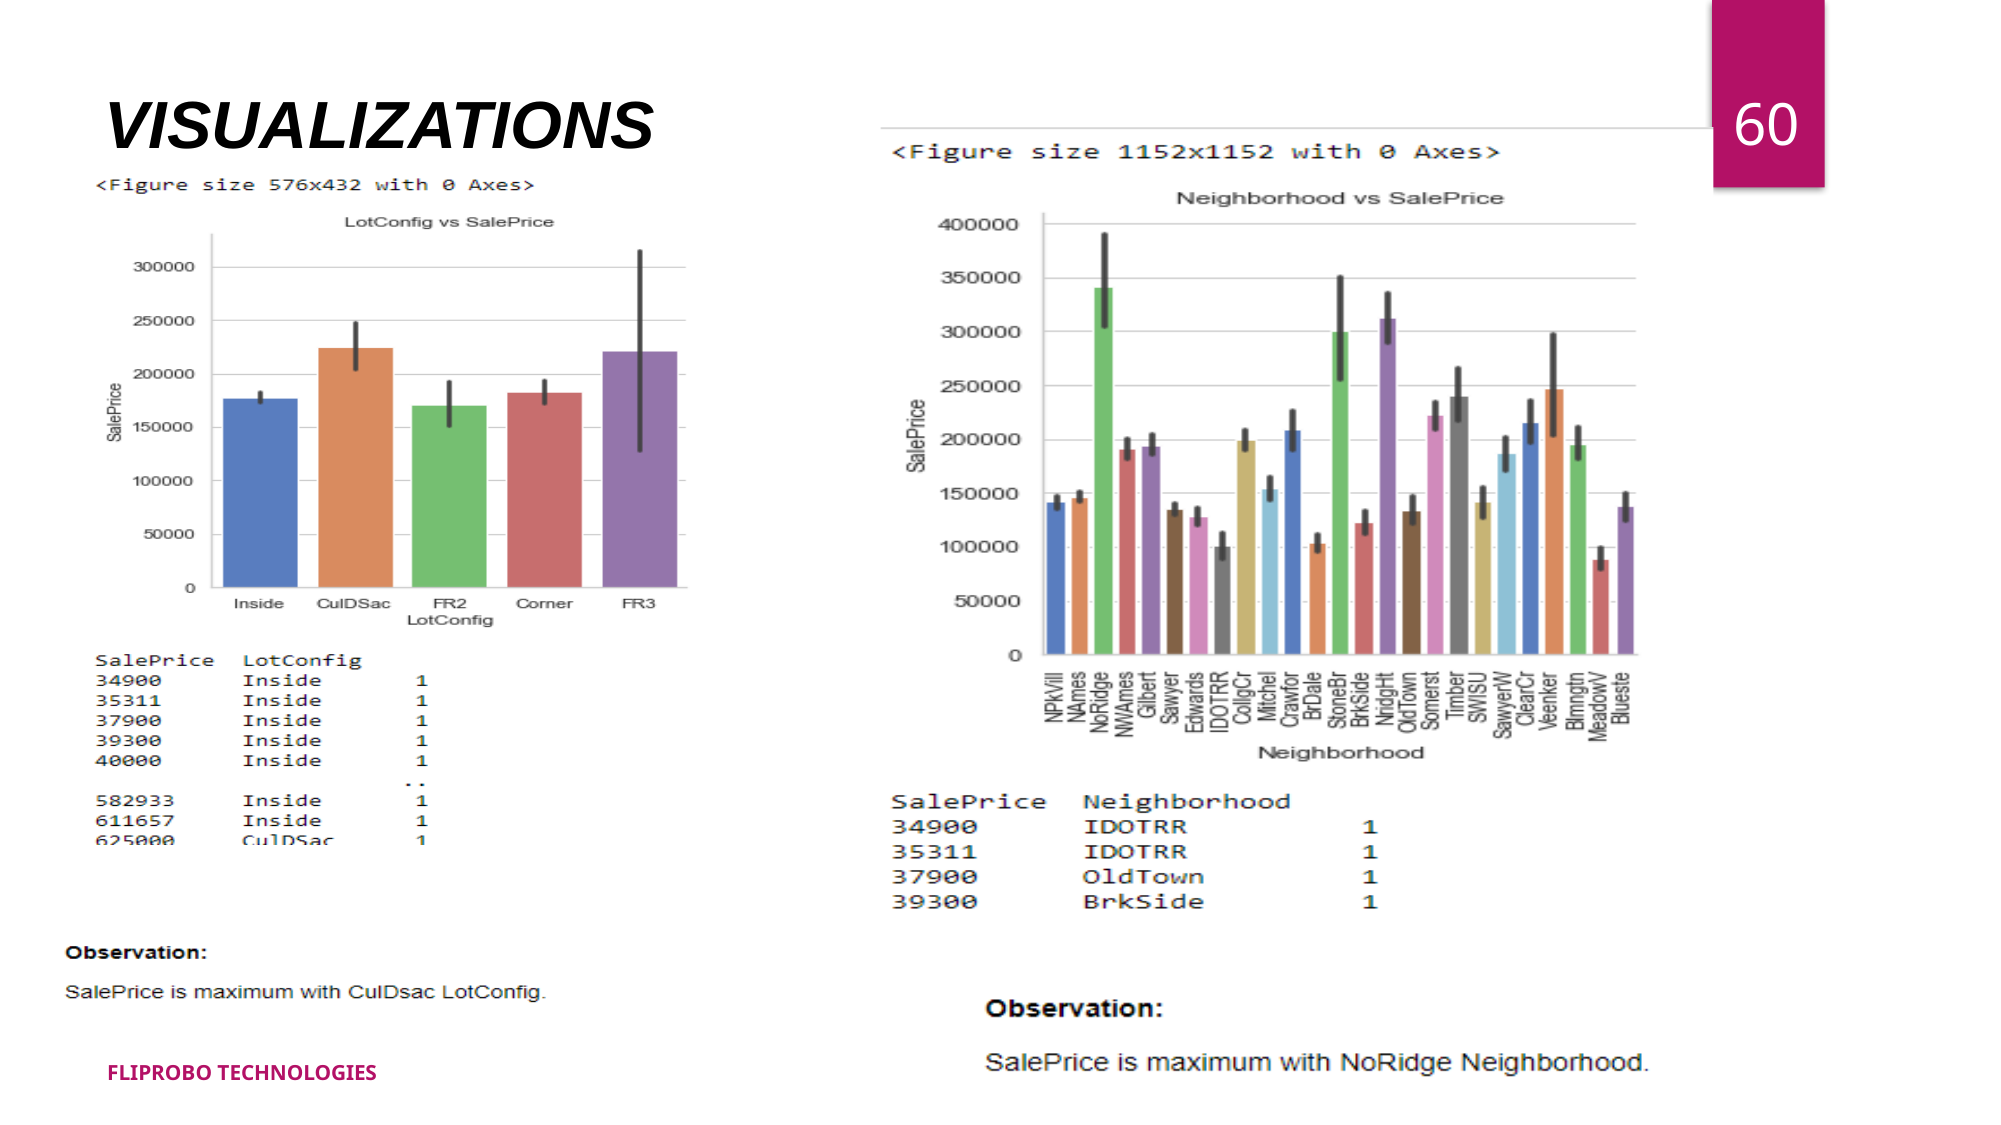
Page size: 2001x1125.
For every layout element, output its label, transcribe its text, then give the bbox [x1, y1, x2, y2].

footer FLIPROBO TECHNOLOGIES [92, 1048, 726, 1099]
picture [945, 979, 1673, 1099]
picture [32, 931, 589, 1020]
picture [91, 170, 752, 846]
text_box VISUALIZATIONS [89, 74, 1673, 170]
slide_number 60 [1698, 48, 1836, 175]
picture [880, 127, 1714, 919]
